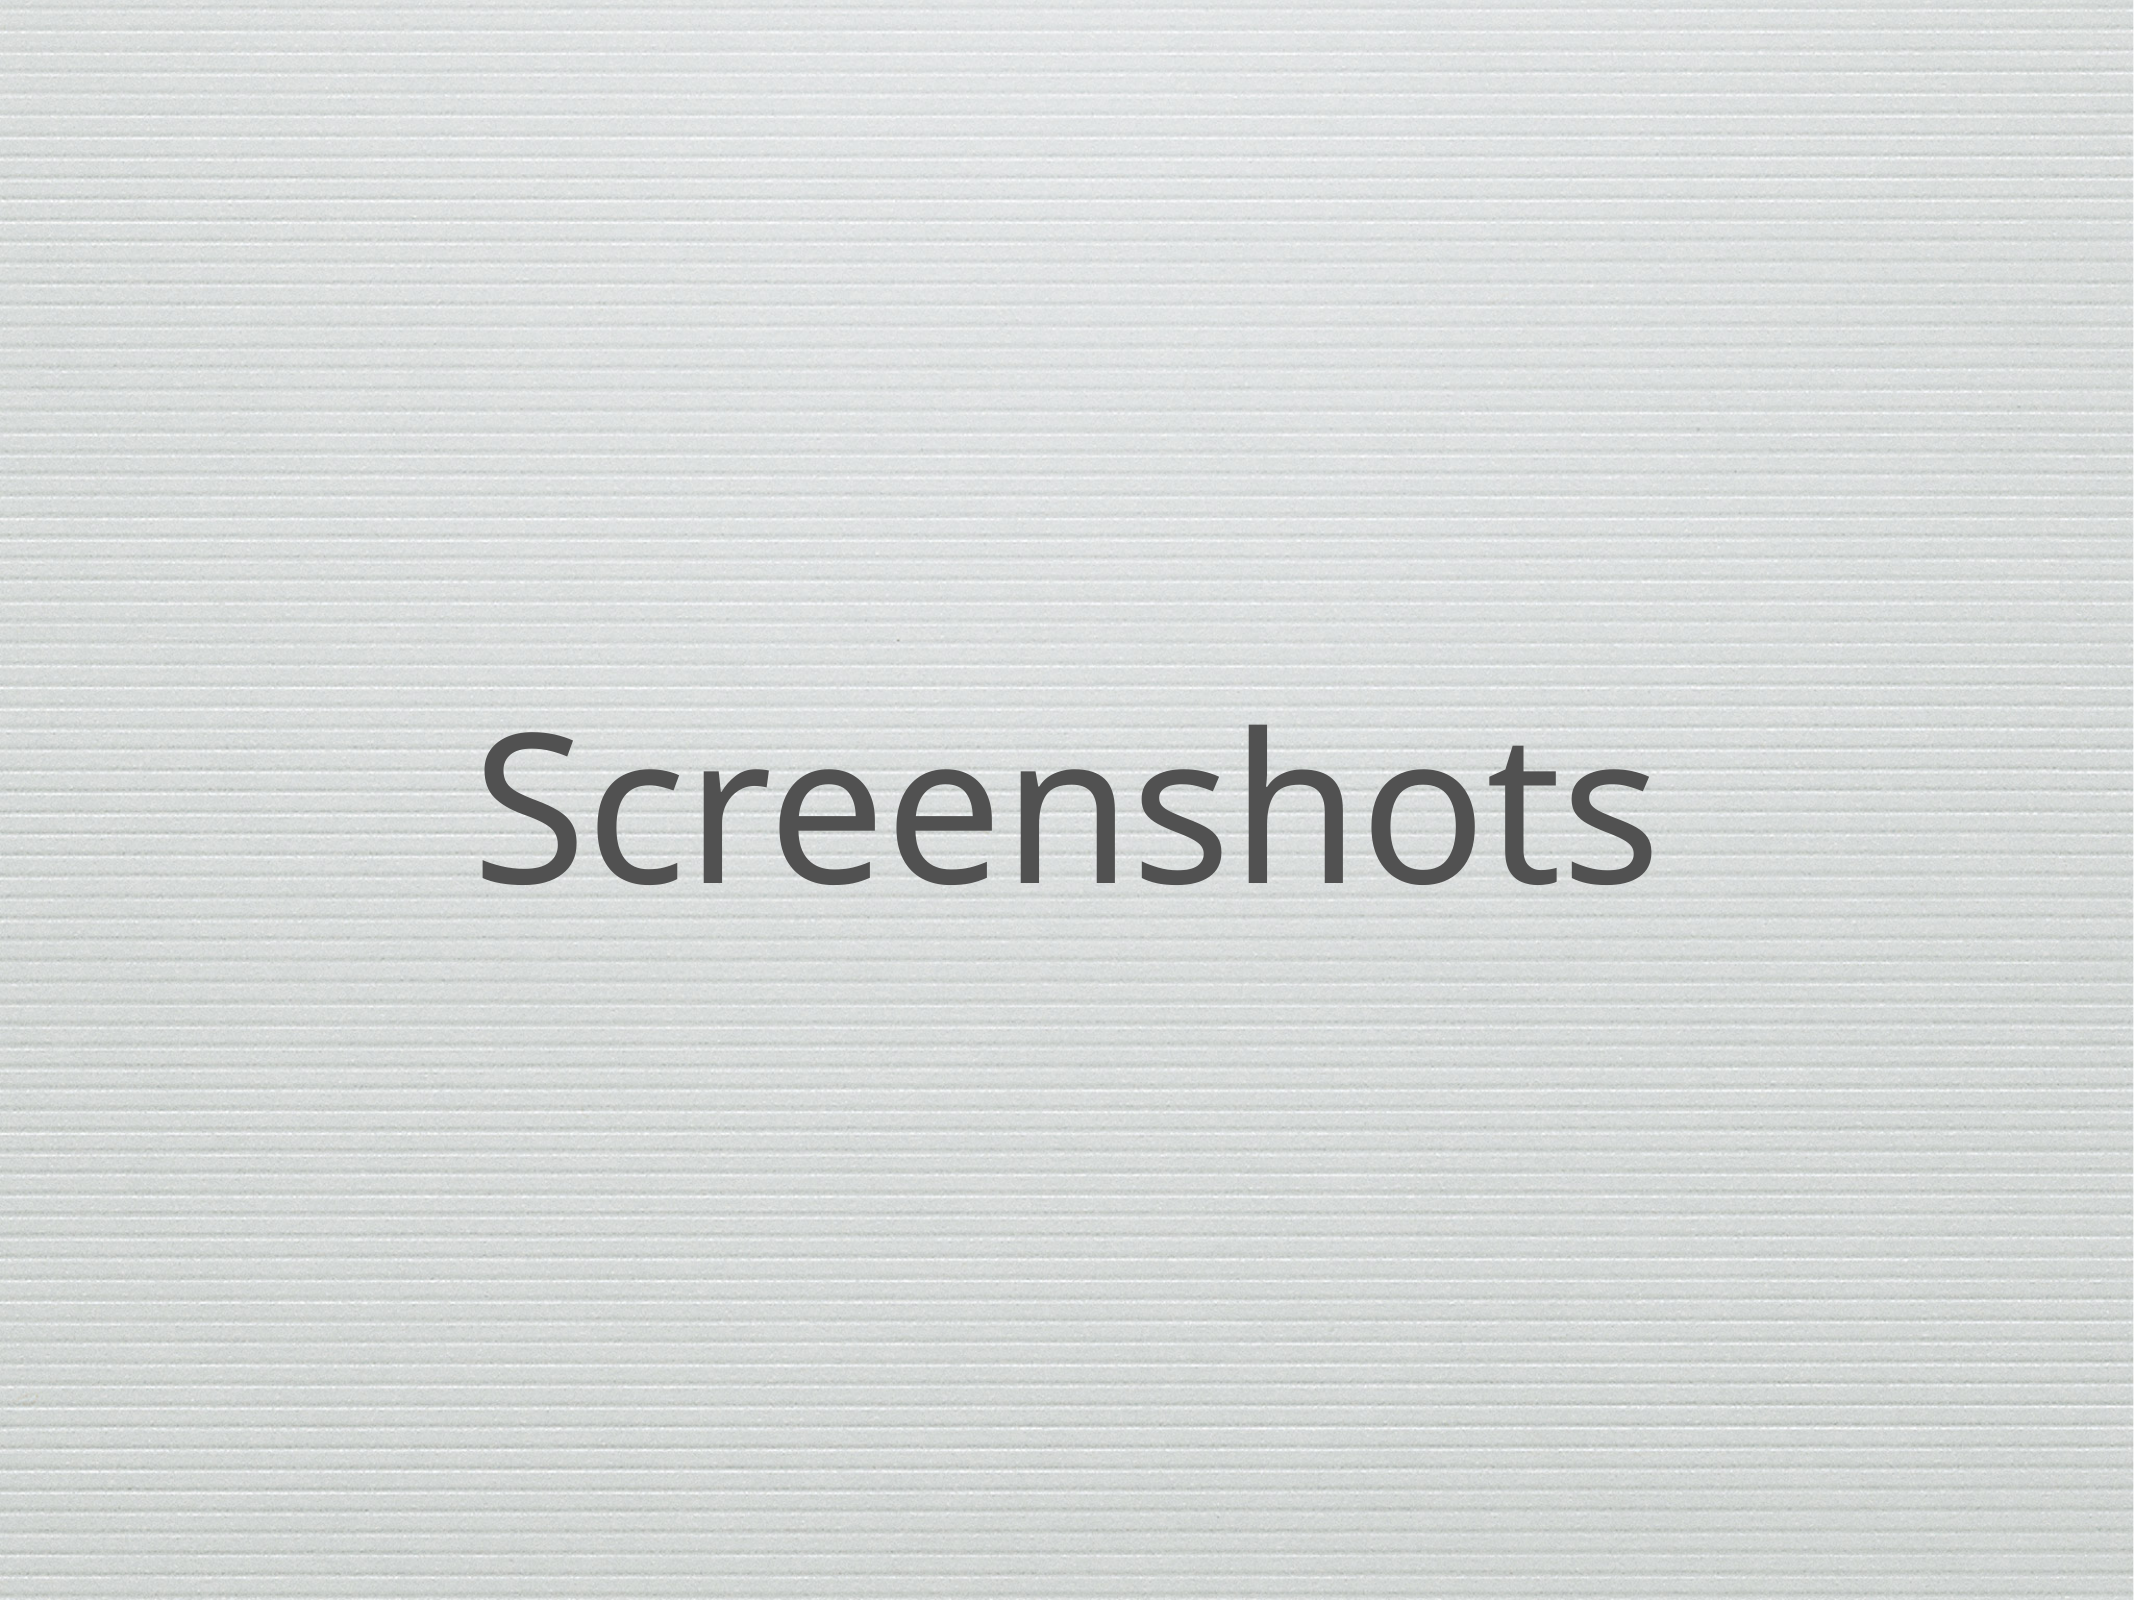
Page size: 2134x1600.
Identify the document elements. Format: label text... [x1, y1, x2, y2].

title Screenshots [128, 539, 2005, 1061]
picture [0, 0, 2134, 1600]
